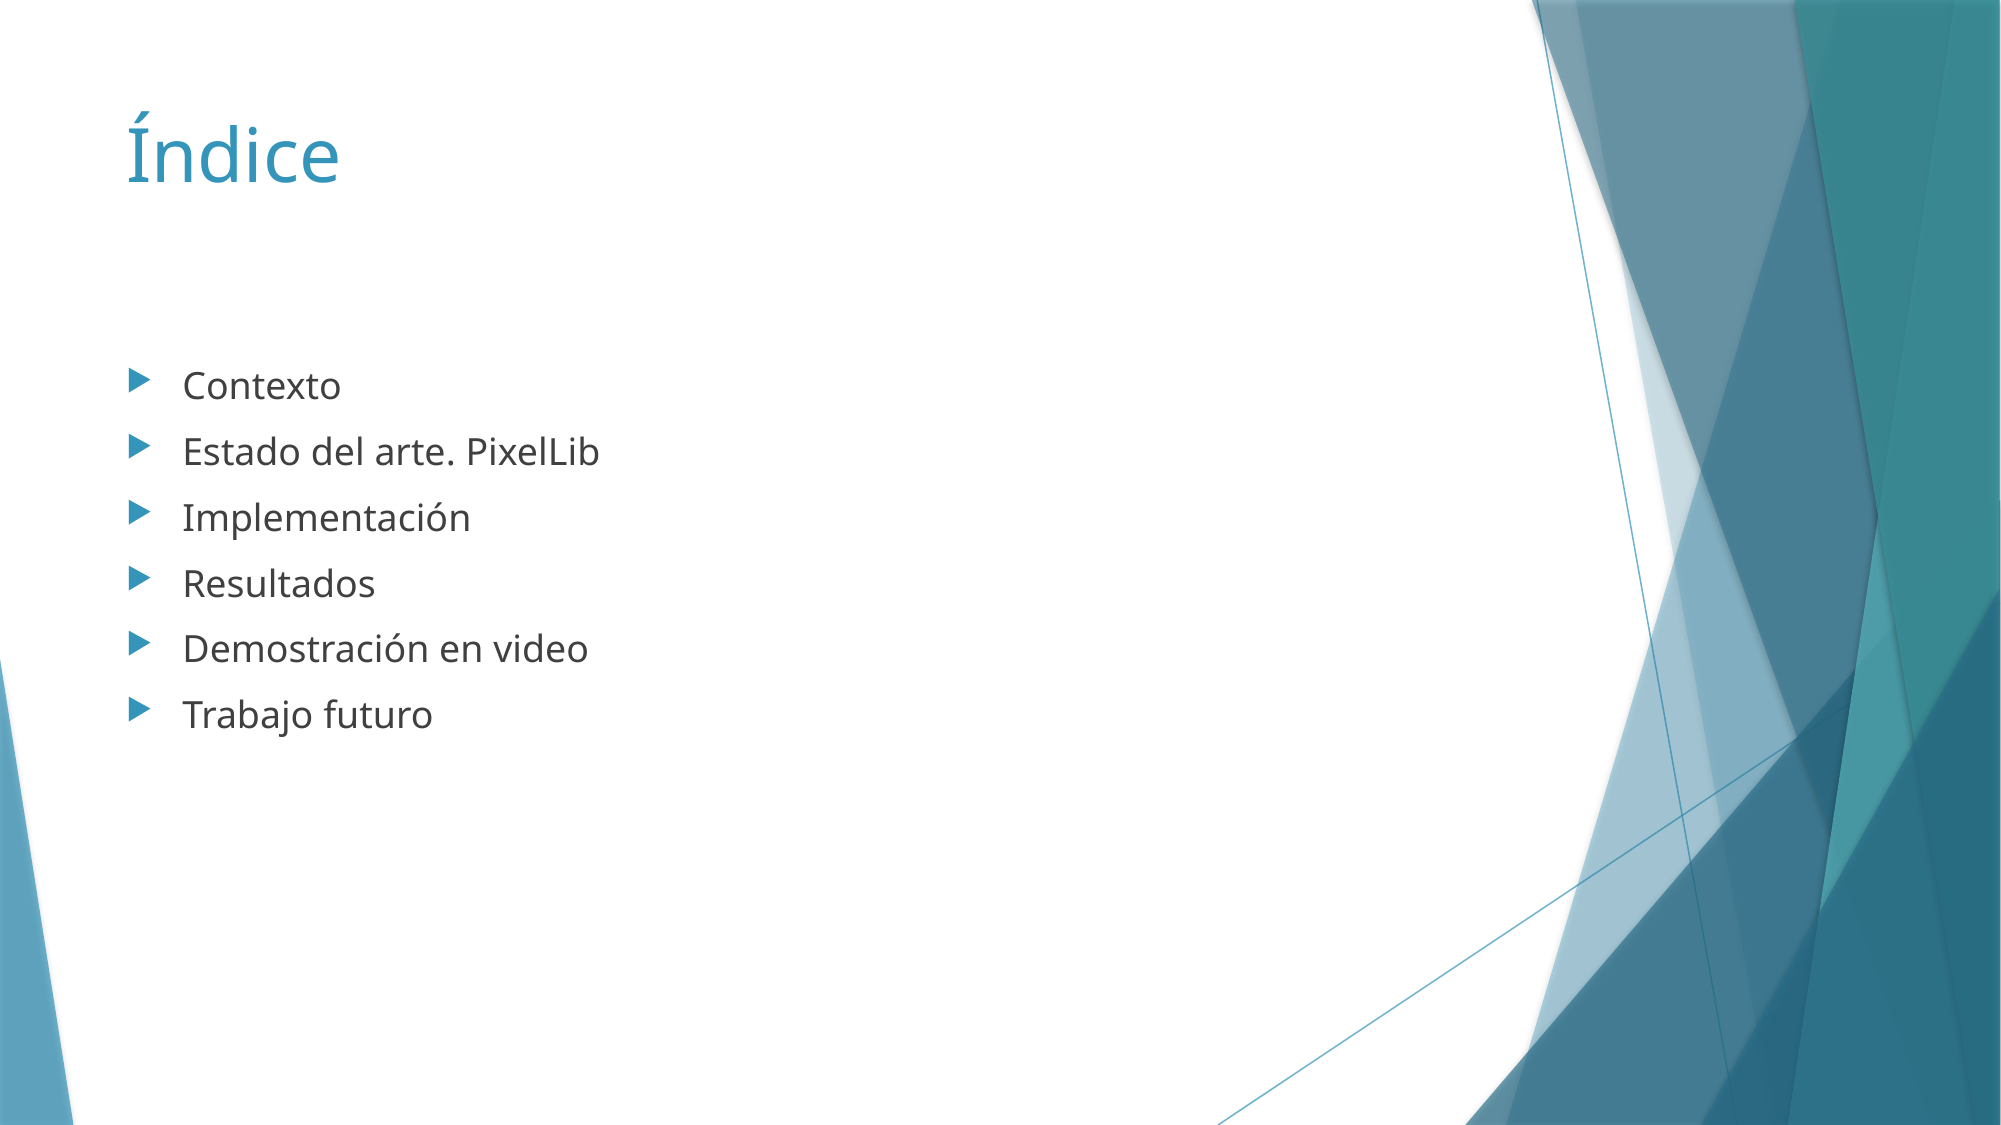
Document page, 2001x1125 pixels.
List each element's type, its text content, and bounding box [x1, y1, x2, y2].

title Índice [111, 99, 1522, 317]
list Contexto Estado del arte. PixelLib Implementación Resultados Demostración en video Trabajo futuro [111, 354, 1522, 992]
